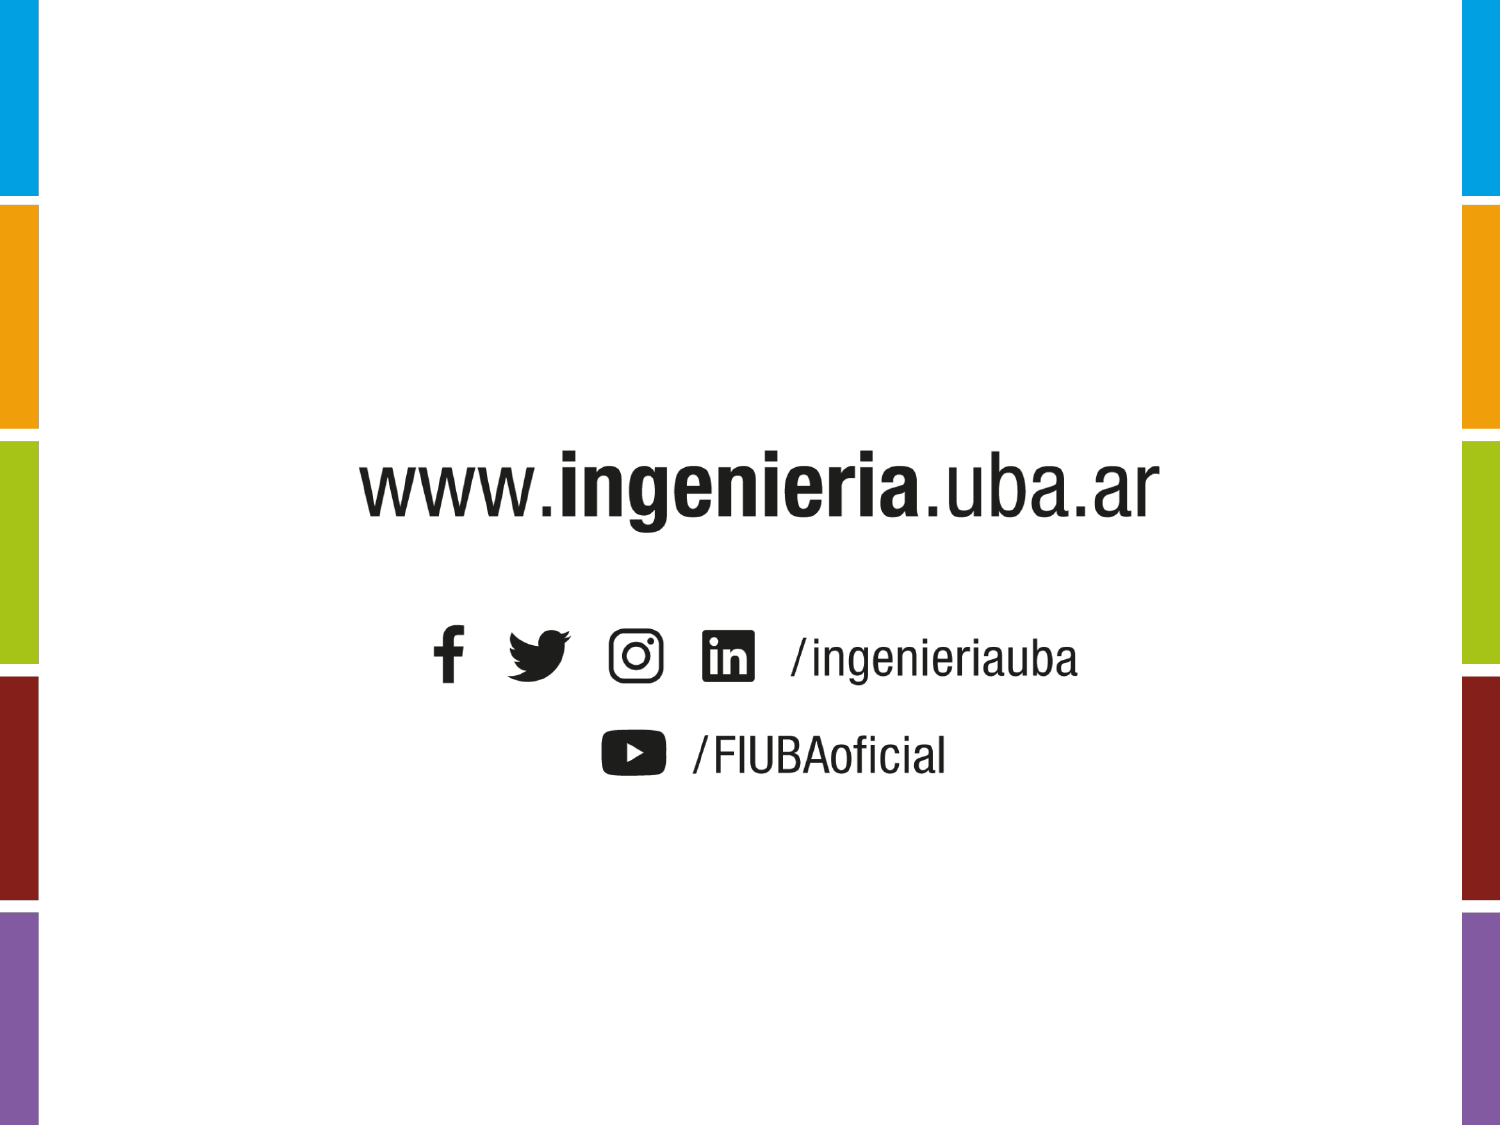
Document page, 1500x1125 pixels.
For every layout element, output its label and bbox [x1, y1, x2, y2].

picture [94, 250, 1406, 875]
picture [0, 0, 70, 1125]
picture [1430, 0, 1500, 1125]
